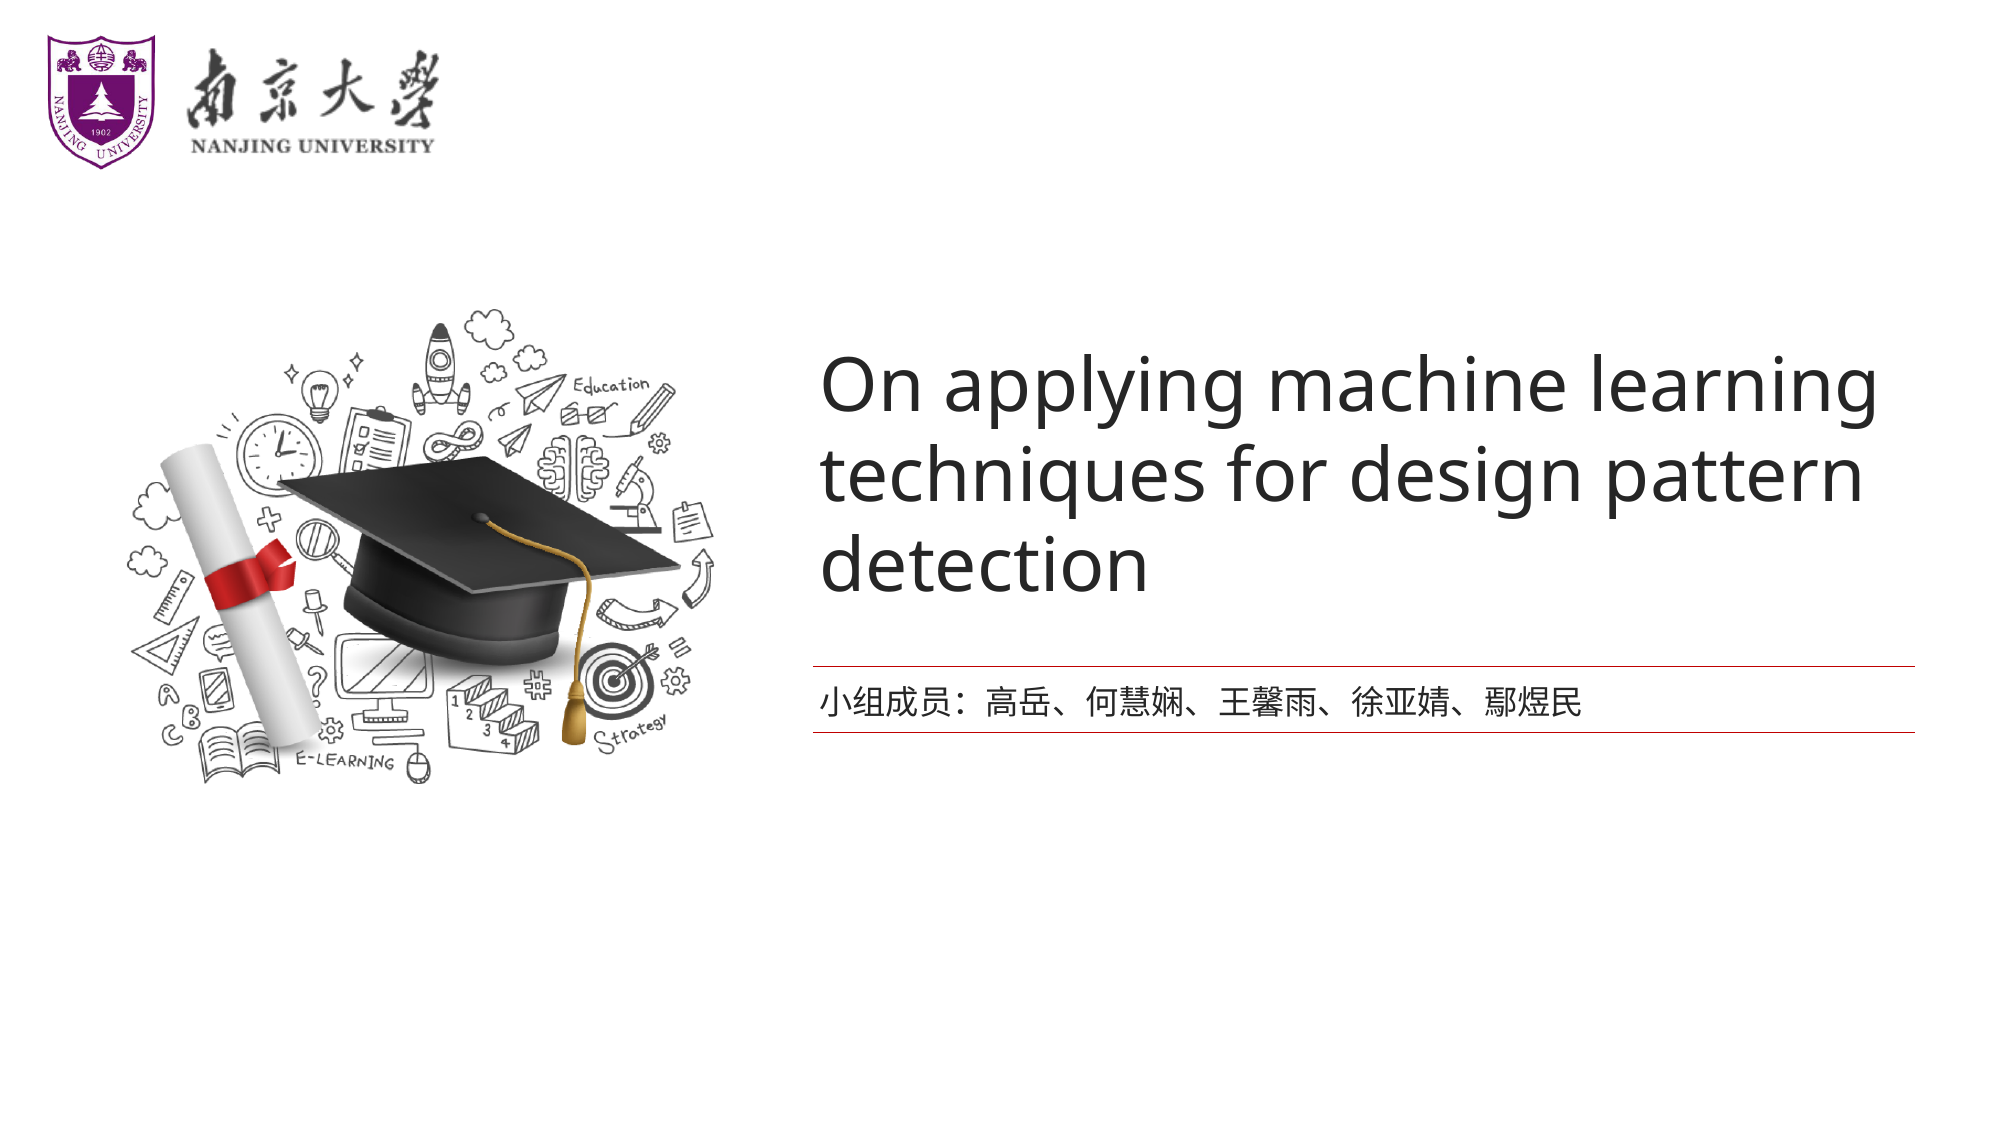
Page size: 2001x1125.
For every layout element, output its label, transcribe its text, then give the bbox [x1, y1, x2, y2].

picture [33, 17, 450, 185]
picture [66, 295, 830, 825]
text_box On applying machine learning techniques for design pattern detection [830, 329, 2000, 614]
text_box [804, 666, 1930, 733]
